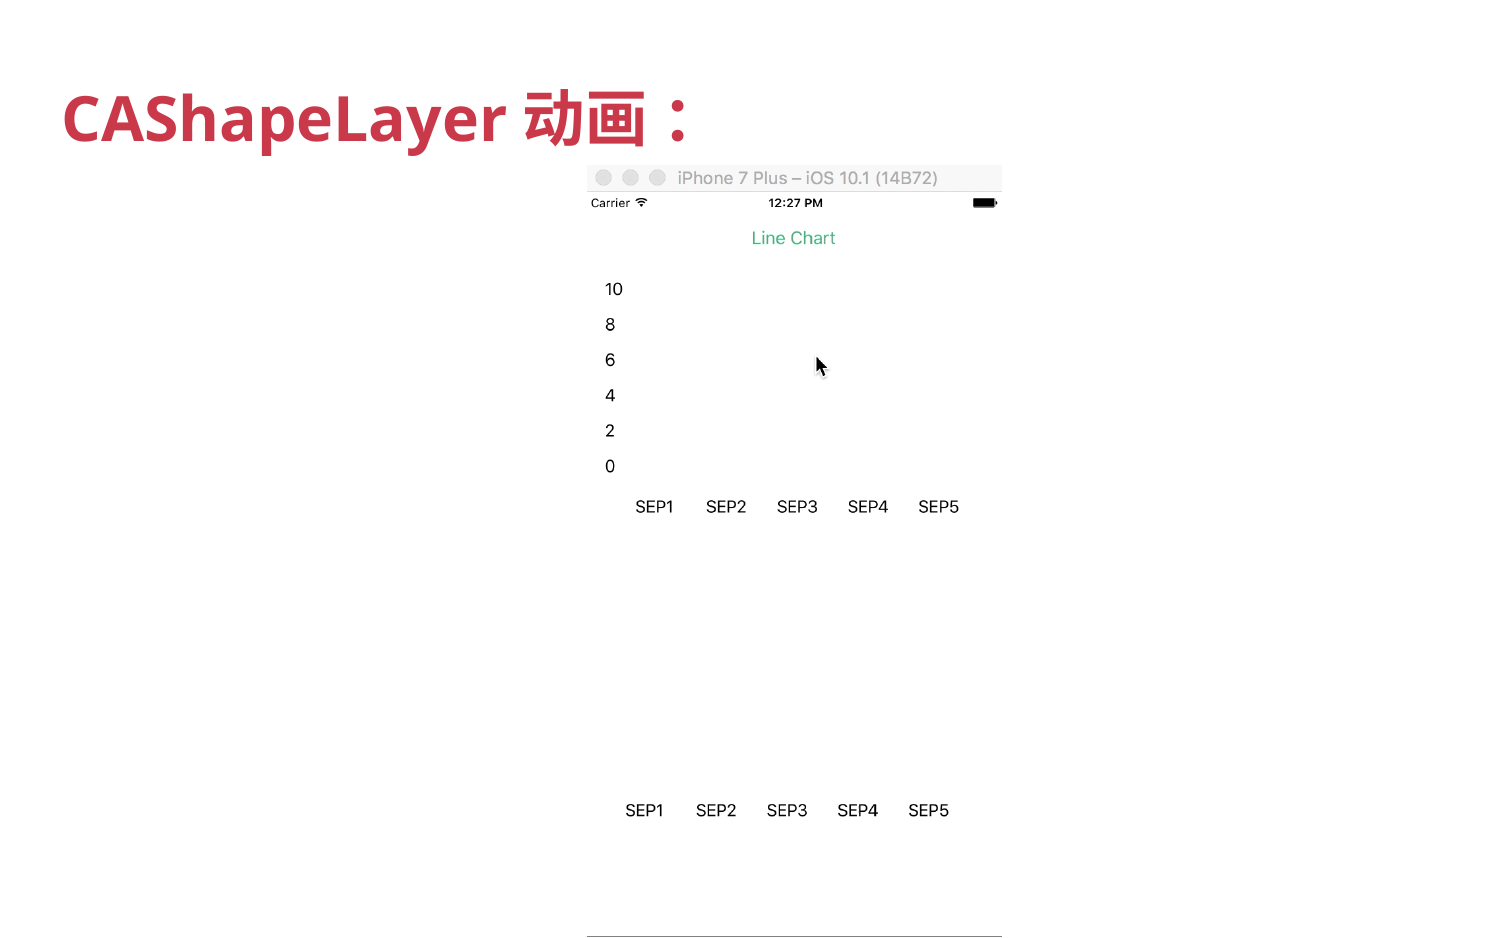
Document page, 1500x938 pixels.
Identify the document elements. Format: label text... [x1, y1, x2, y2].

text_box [586, 164, 1003, 938]
text_box CAShapeLayer动画 ： [46, 71, 1327, 162]
